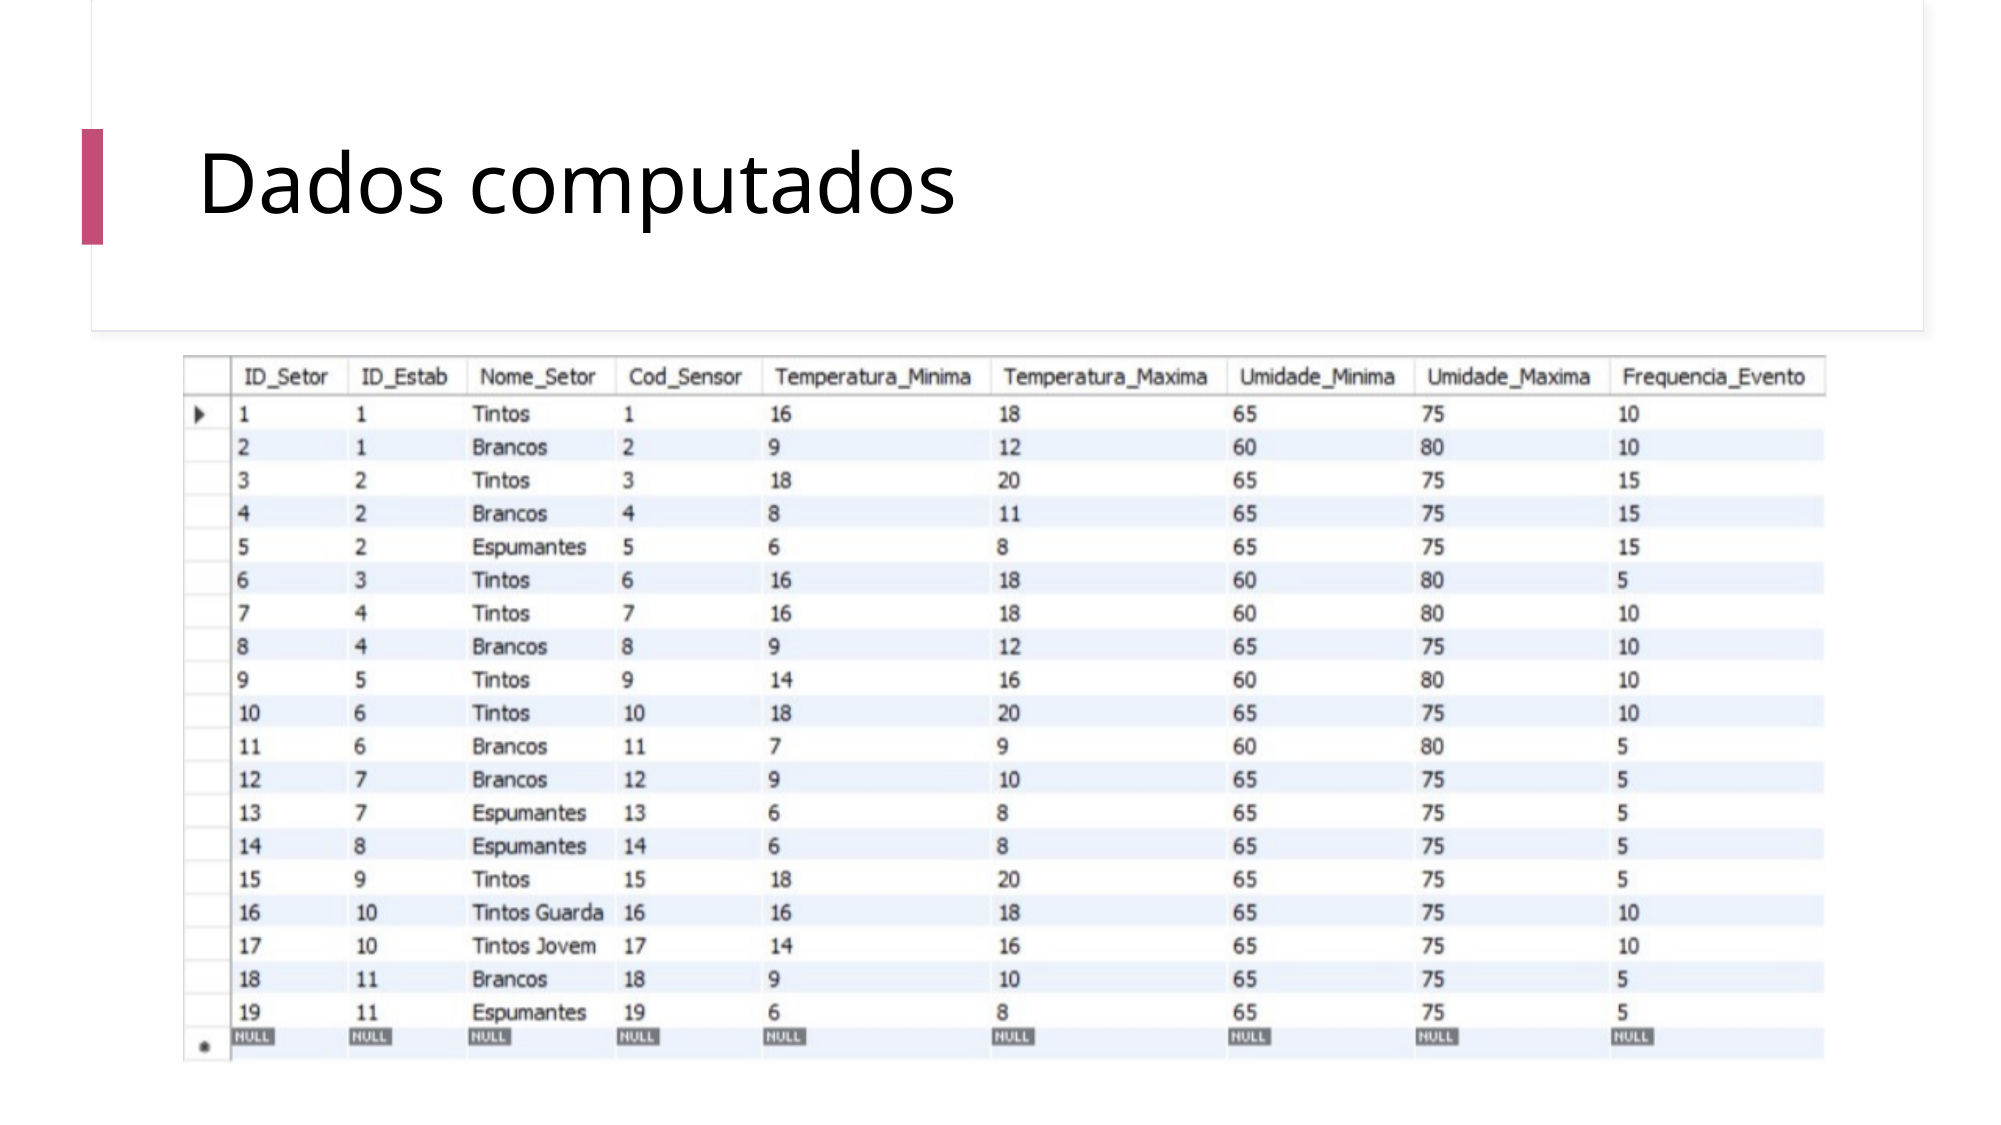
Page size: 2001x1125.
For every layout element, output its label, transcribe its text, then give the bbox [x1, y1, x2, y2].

picture [182, 355, 1827, 1064]
title Dados computados [183, 90, 1851, 284]
